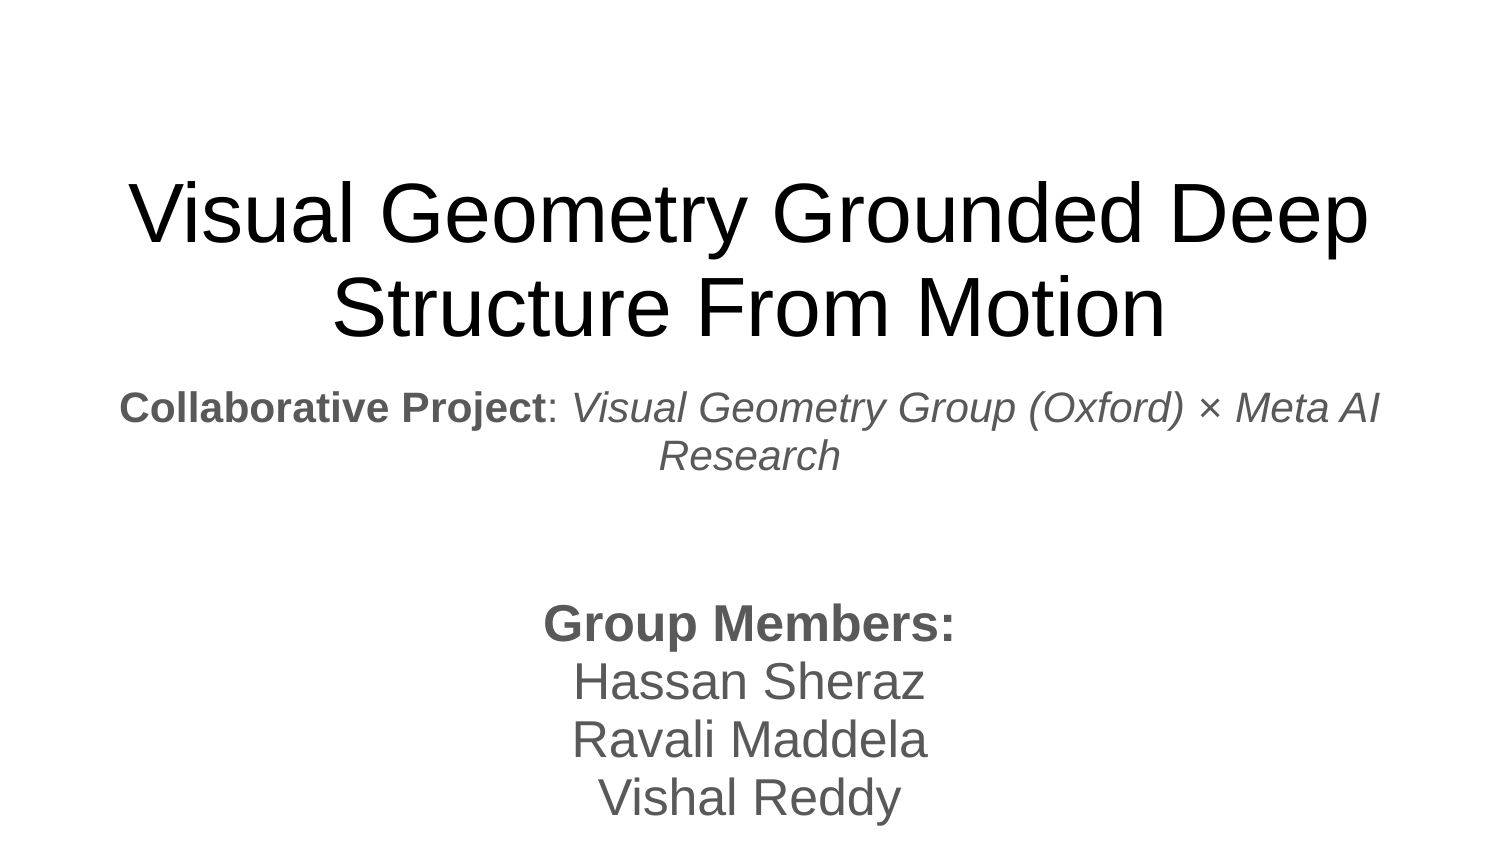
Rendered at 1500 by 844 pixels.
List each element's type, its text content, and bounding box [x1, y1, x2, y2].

title Visual Geometry Grounded Deep Structure From Motion [51, 132, 1449, 369]
subtitle Collaborative Project: Visual Geometry Group (Oxford) × Meta AI Research Group Members: Hassan Sheraz Ravali Maddela Vishal Reddy [51, 369, 1449, 844]
